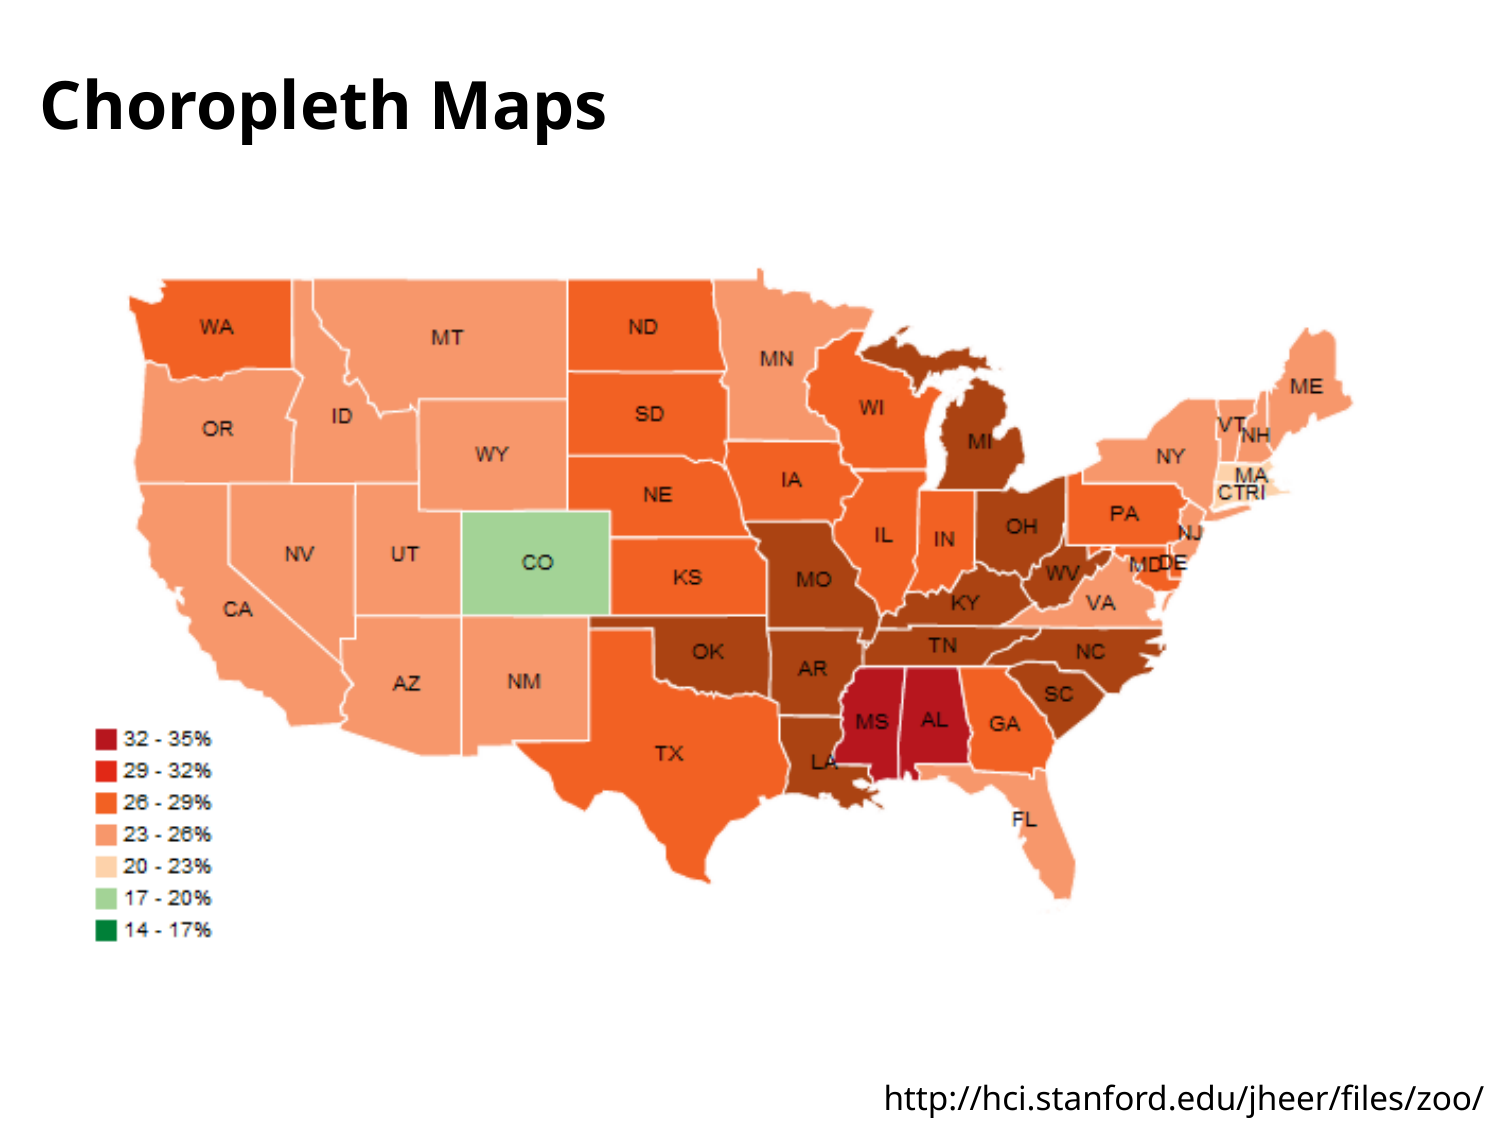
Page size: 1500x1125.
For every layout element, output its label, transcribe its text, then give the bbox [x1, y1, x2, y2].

picture [74, 237, 1432, 963]
text_box http://hci.stanford.edu/jheer/files/zoo/ [650, 1069, 1500, 1125]
title Choropleth Maps [24, 18, 1451, 188]
